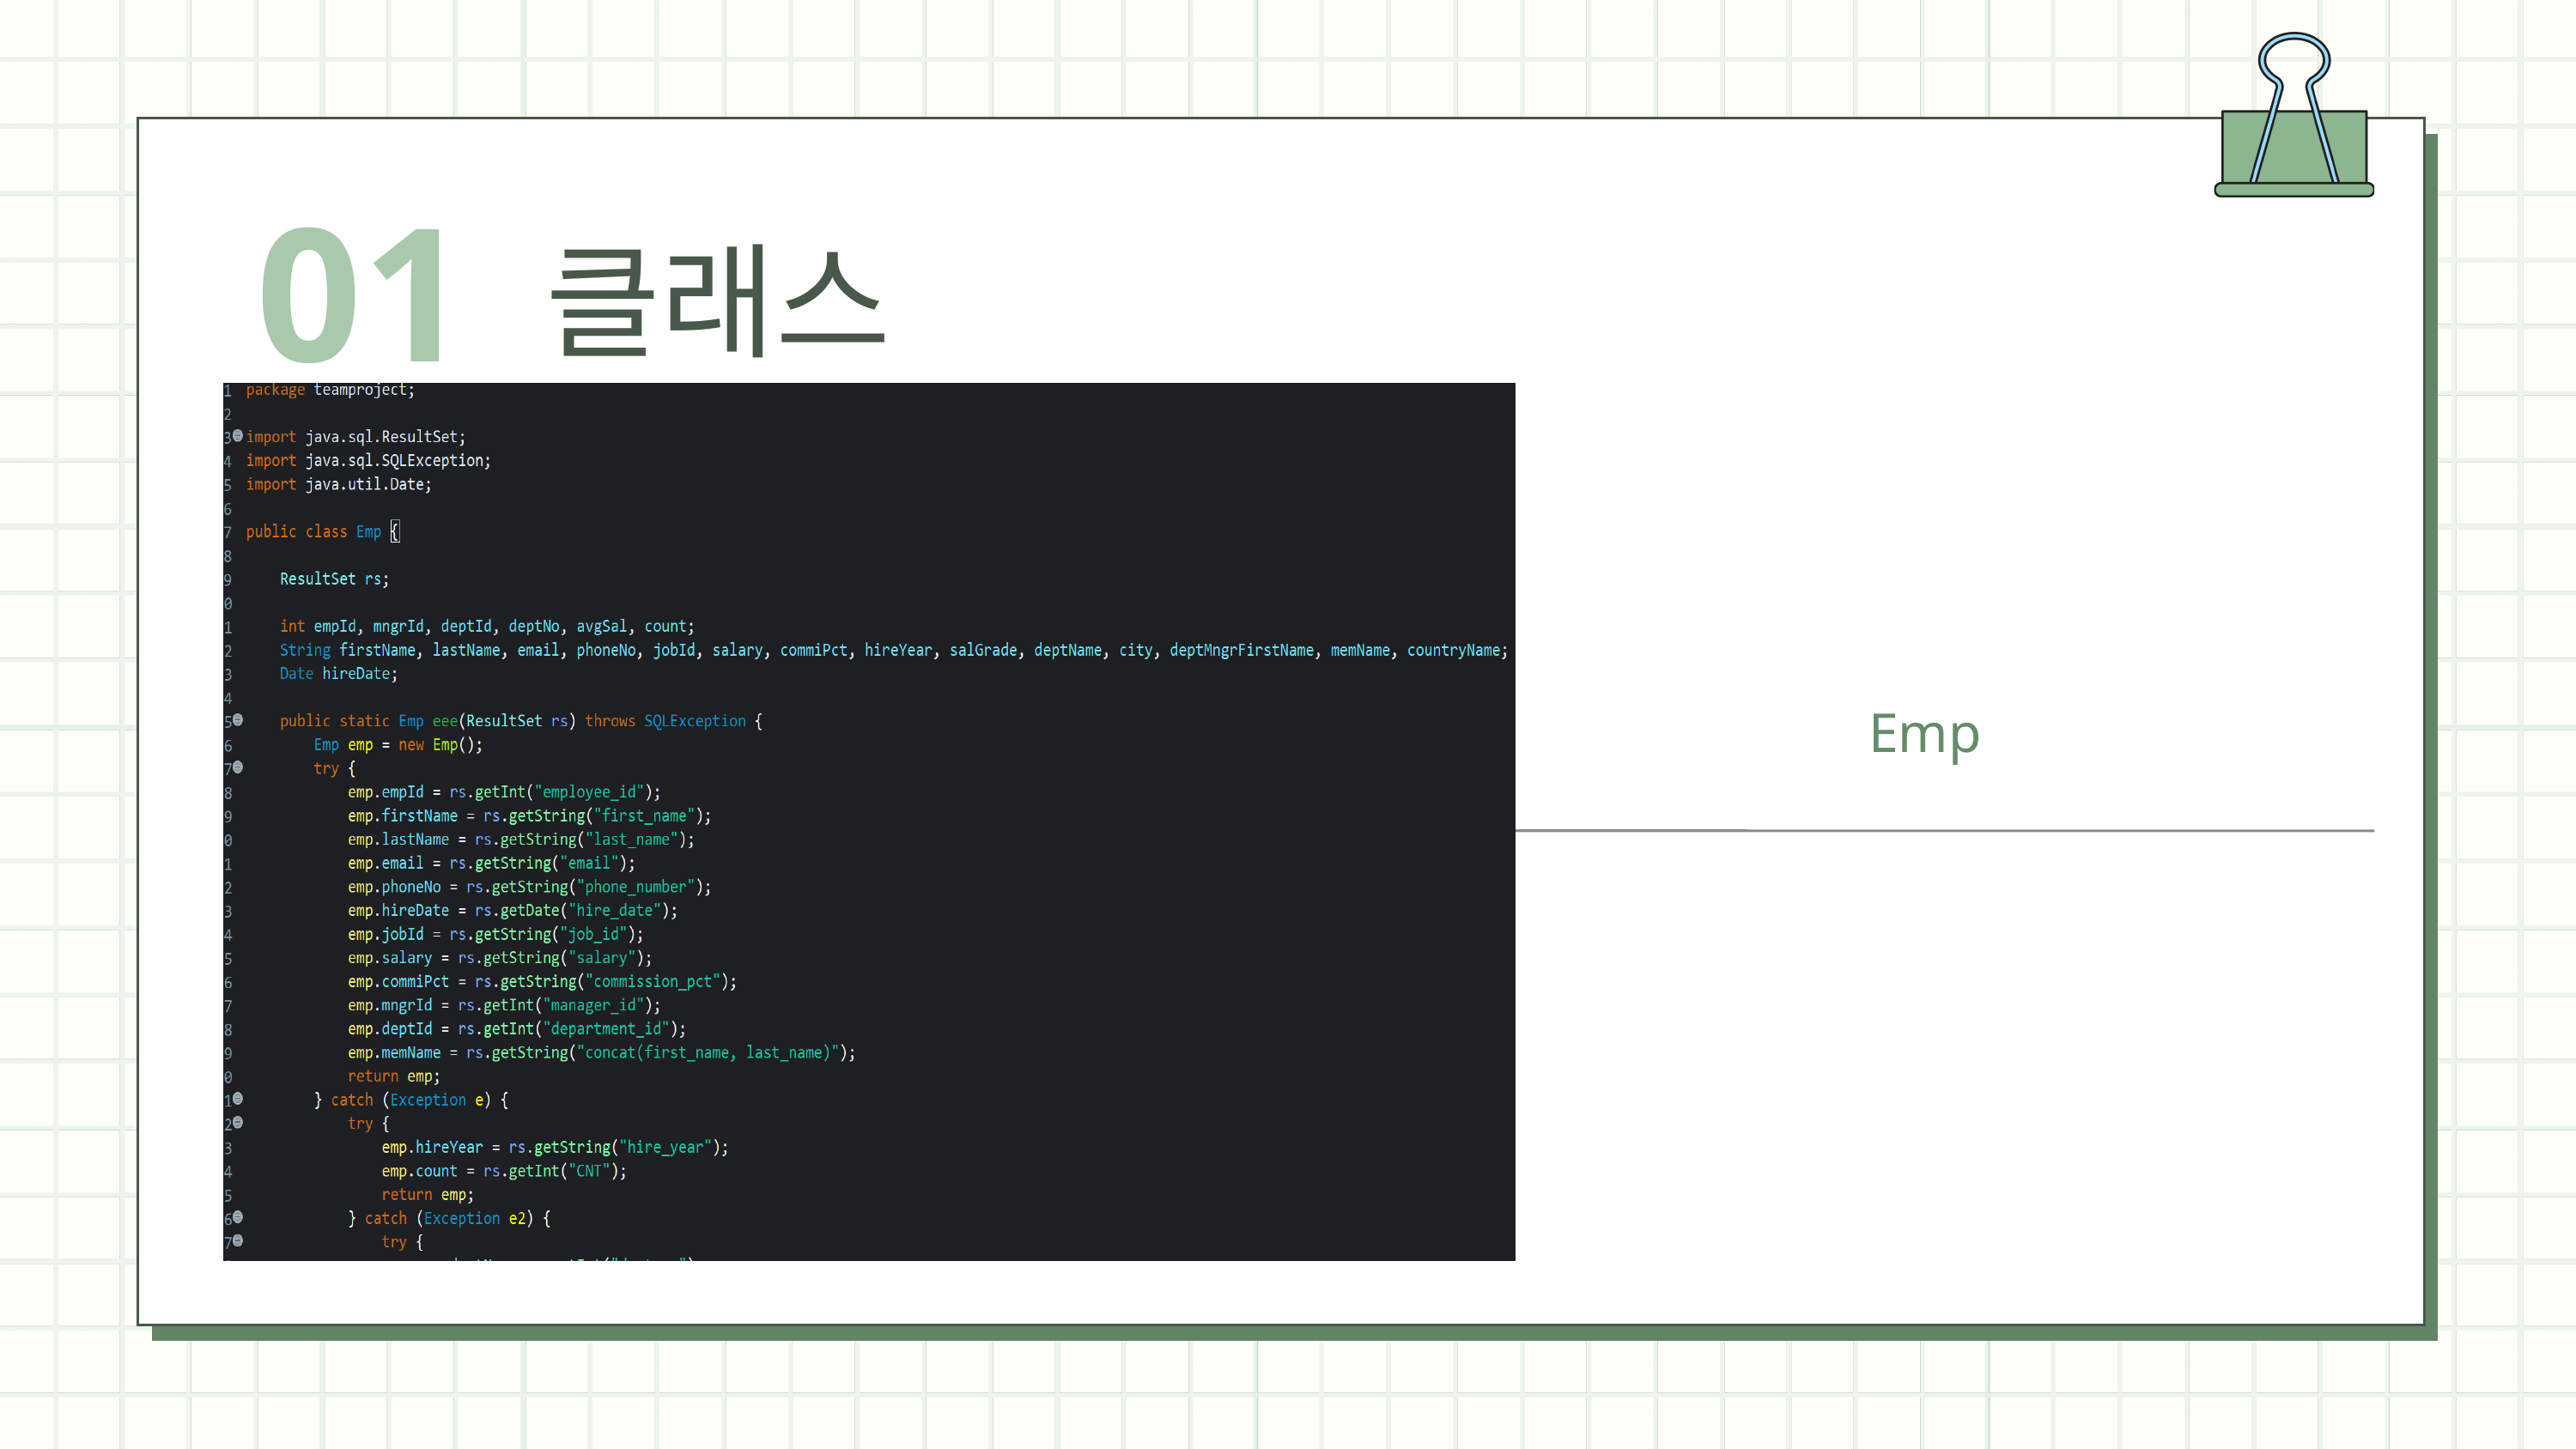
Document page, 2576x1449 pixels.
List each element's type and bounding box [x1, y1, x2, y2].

text_box [137, 118, 2439, 1341]
text_box [0, 0, 2576, 1449]
picture [223, 382, 1516, 1261]
